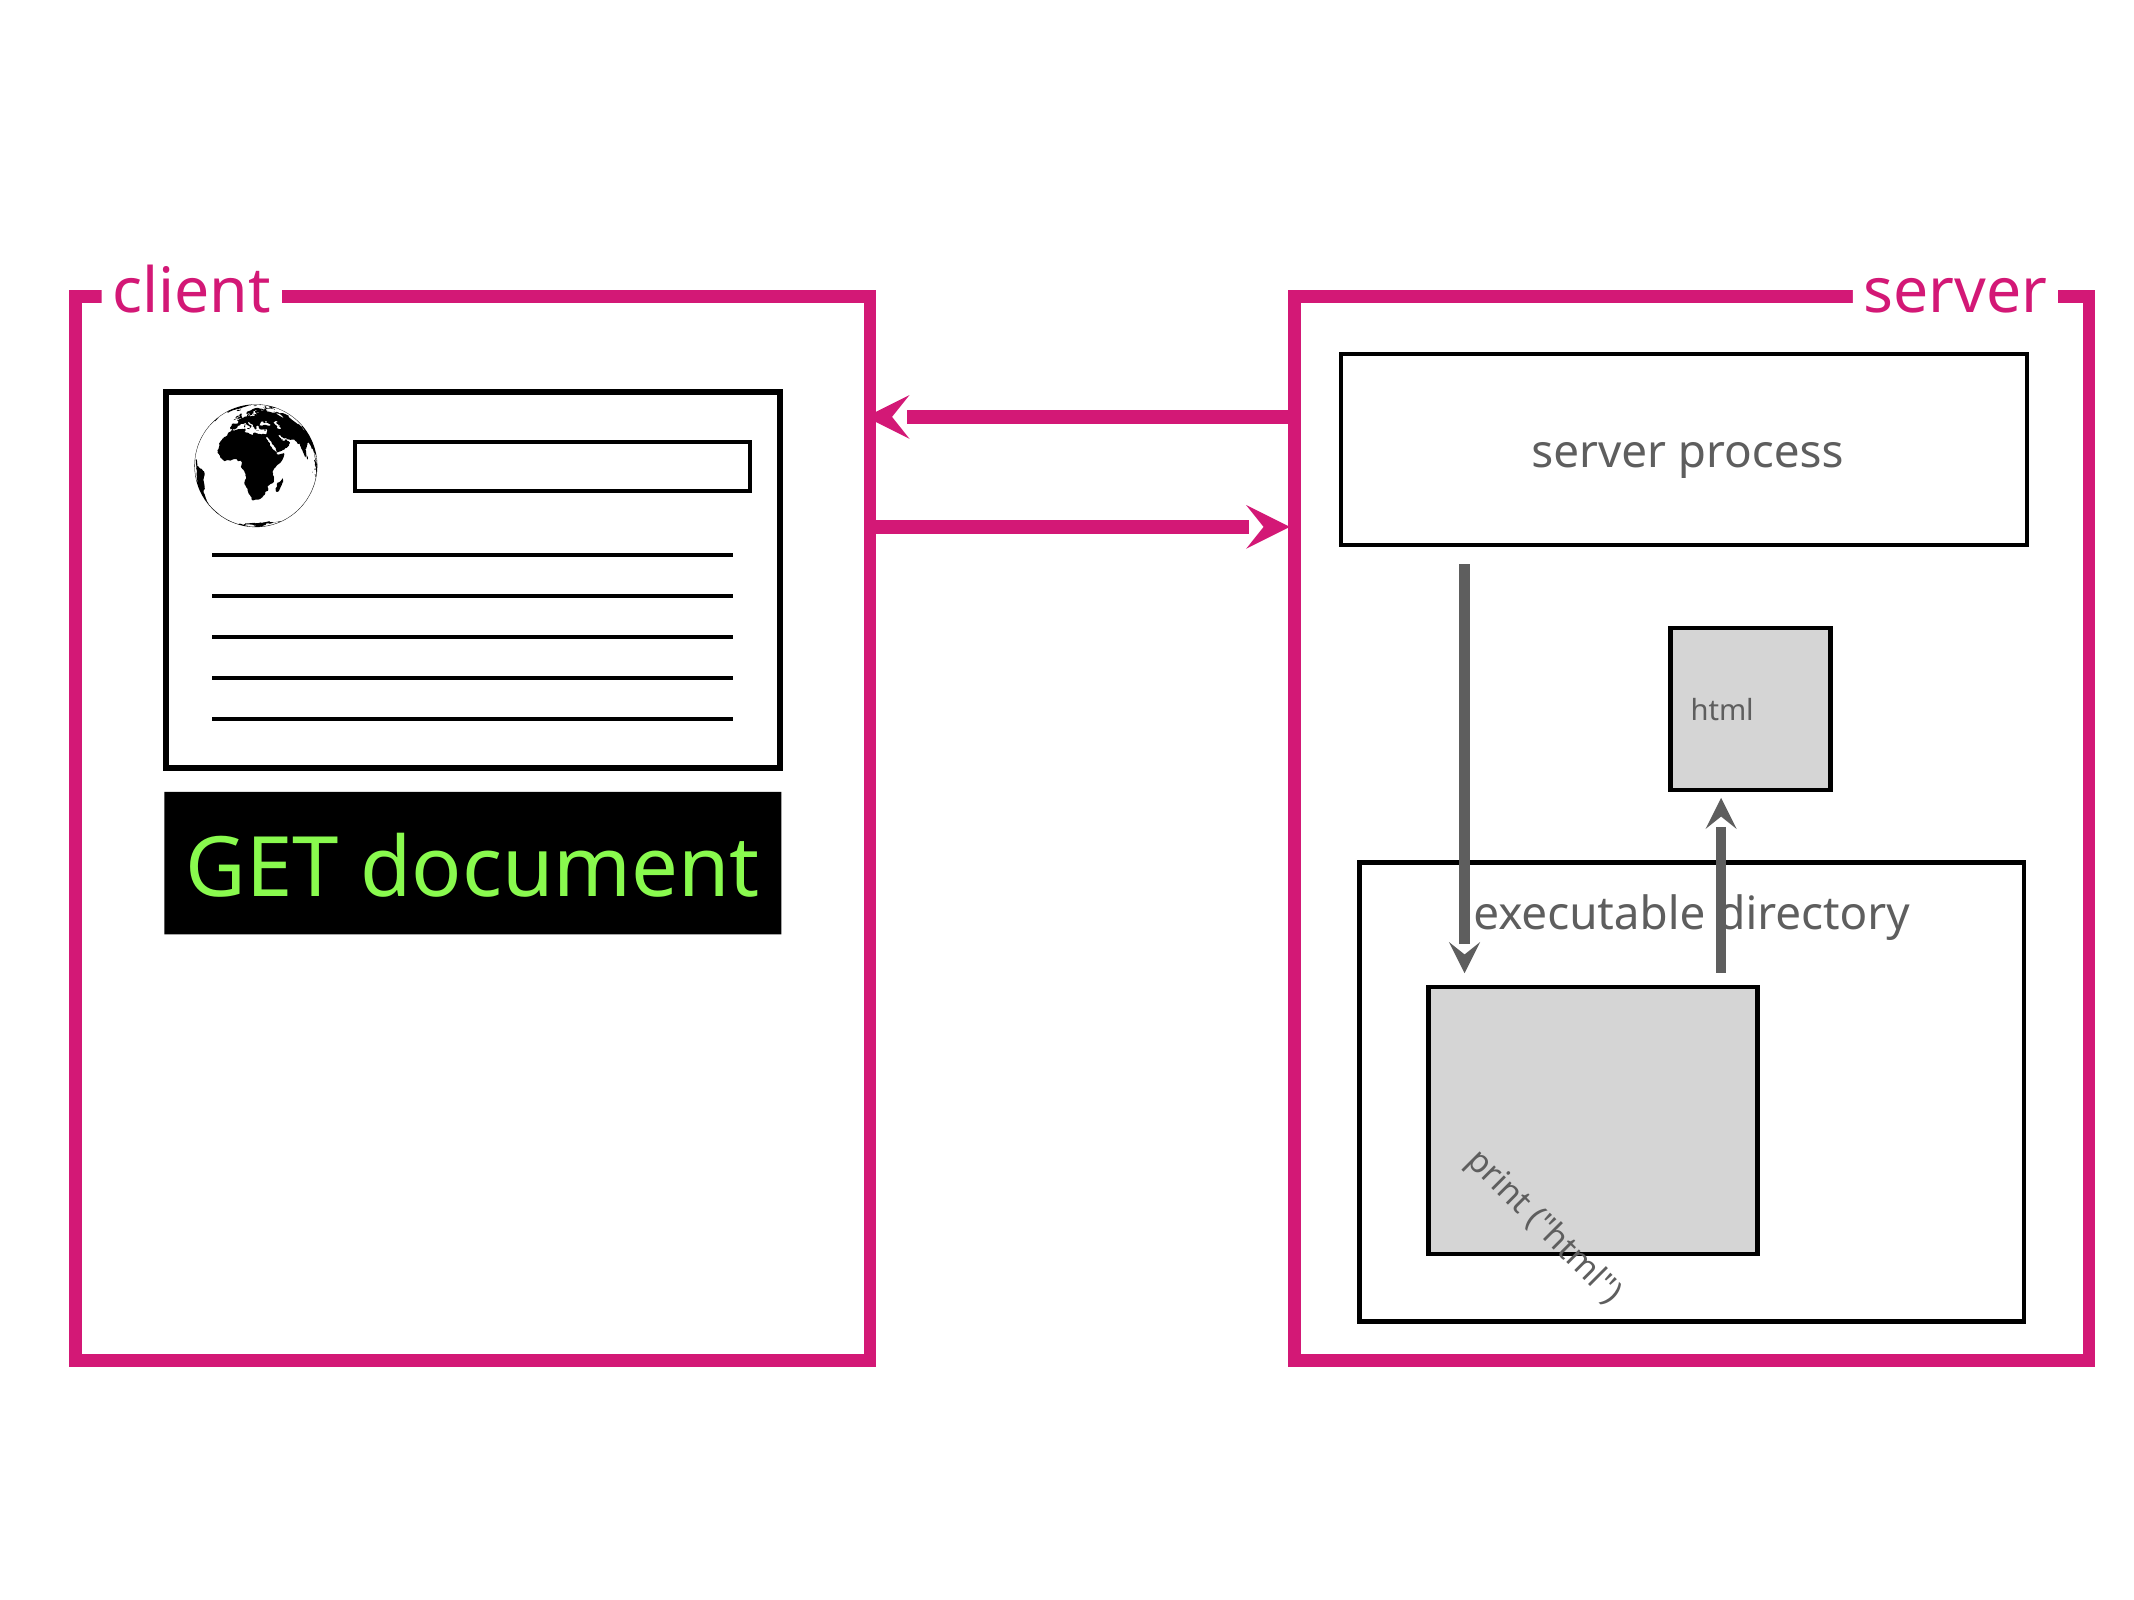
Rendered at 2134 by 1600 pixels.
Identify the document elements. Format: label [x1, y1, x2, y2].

text_box [1277, 520, 1288, 534]
text_box [75, 240, 871, 1361]
text_box [1670, 627, 1831, 791]
text_box [1294, 240, 2090, 1361]
